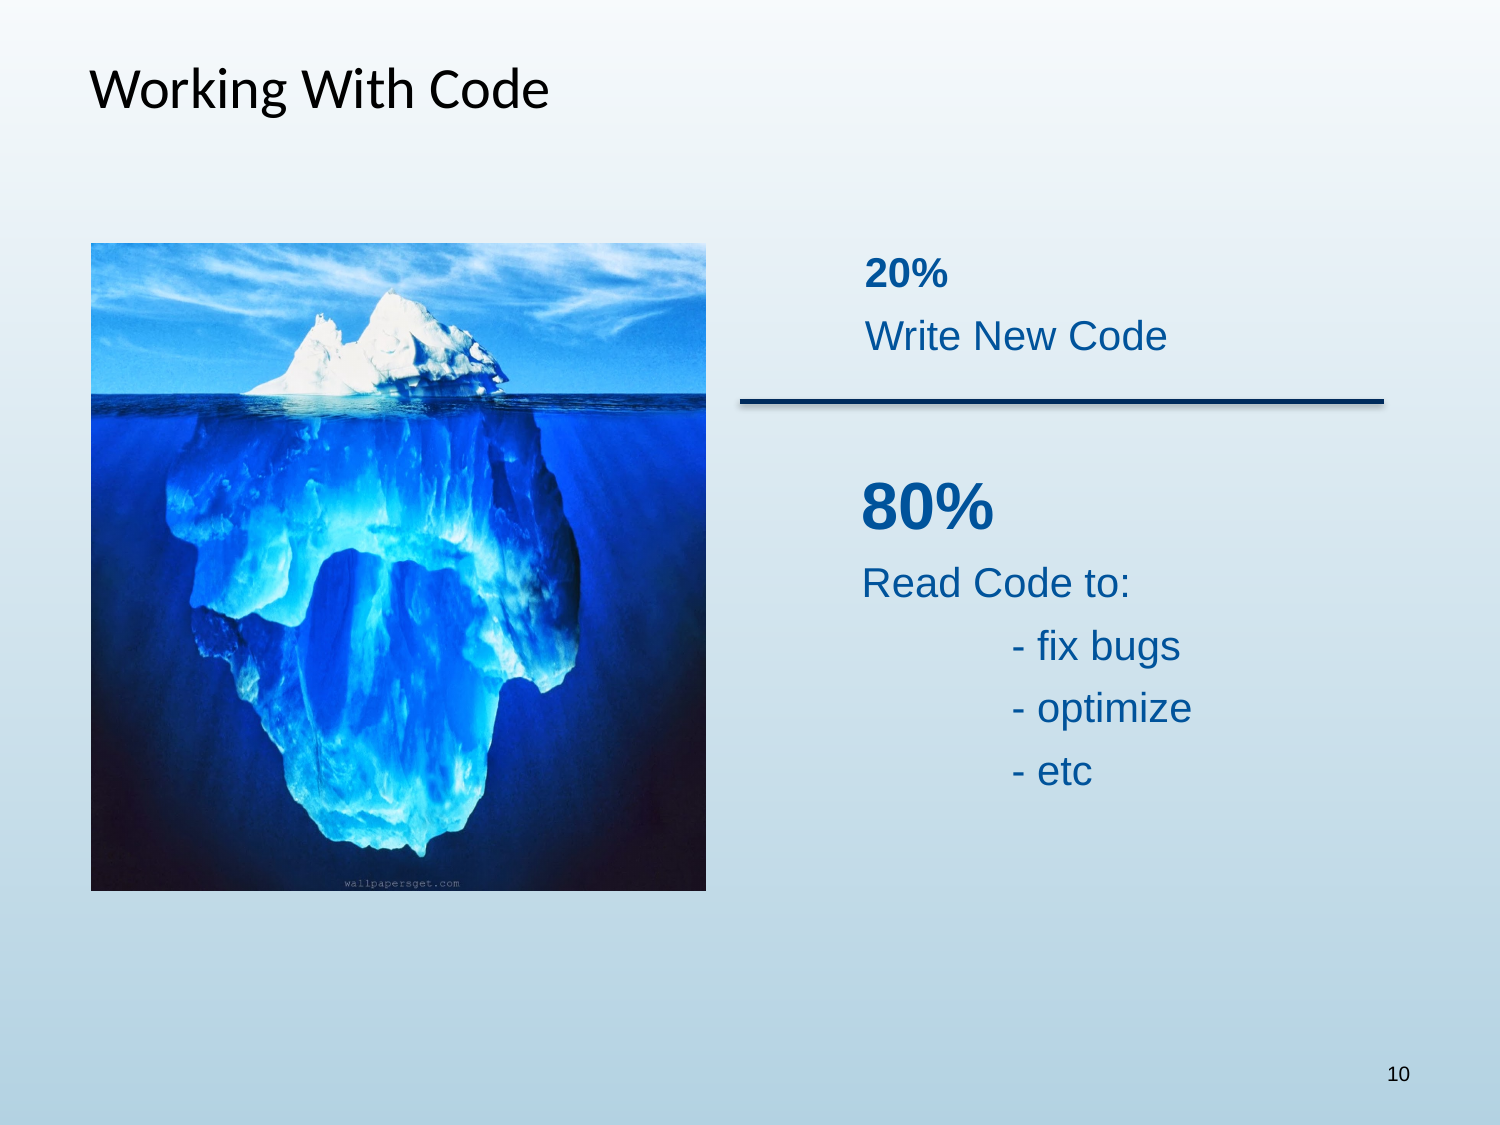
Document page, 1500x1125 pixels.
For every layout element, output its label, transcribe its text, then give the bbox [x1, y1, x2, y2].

picture [90, 243, 706, 891]
title Working With Code [75, 0, 1454, 170]
text_box 80% Read Code to: - fix bugs - optimize - etc [846, 455, 1415, 910]
list 20% Write New Code [849, 238, 1418, 418]
